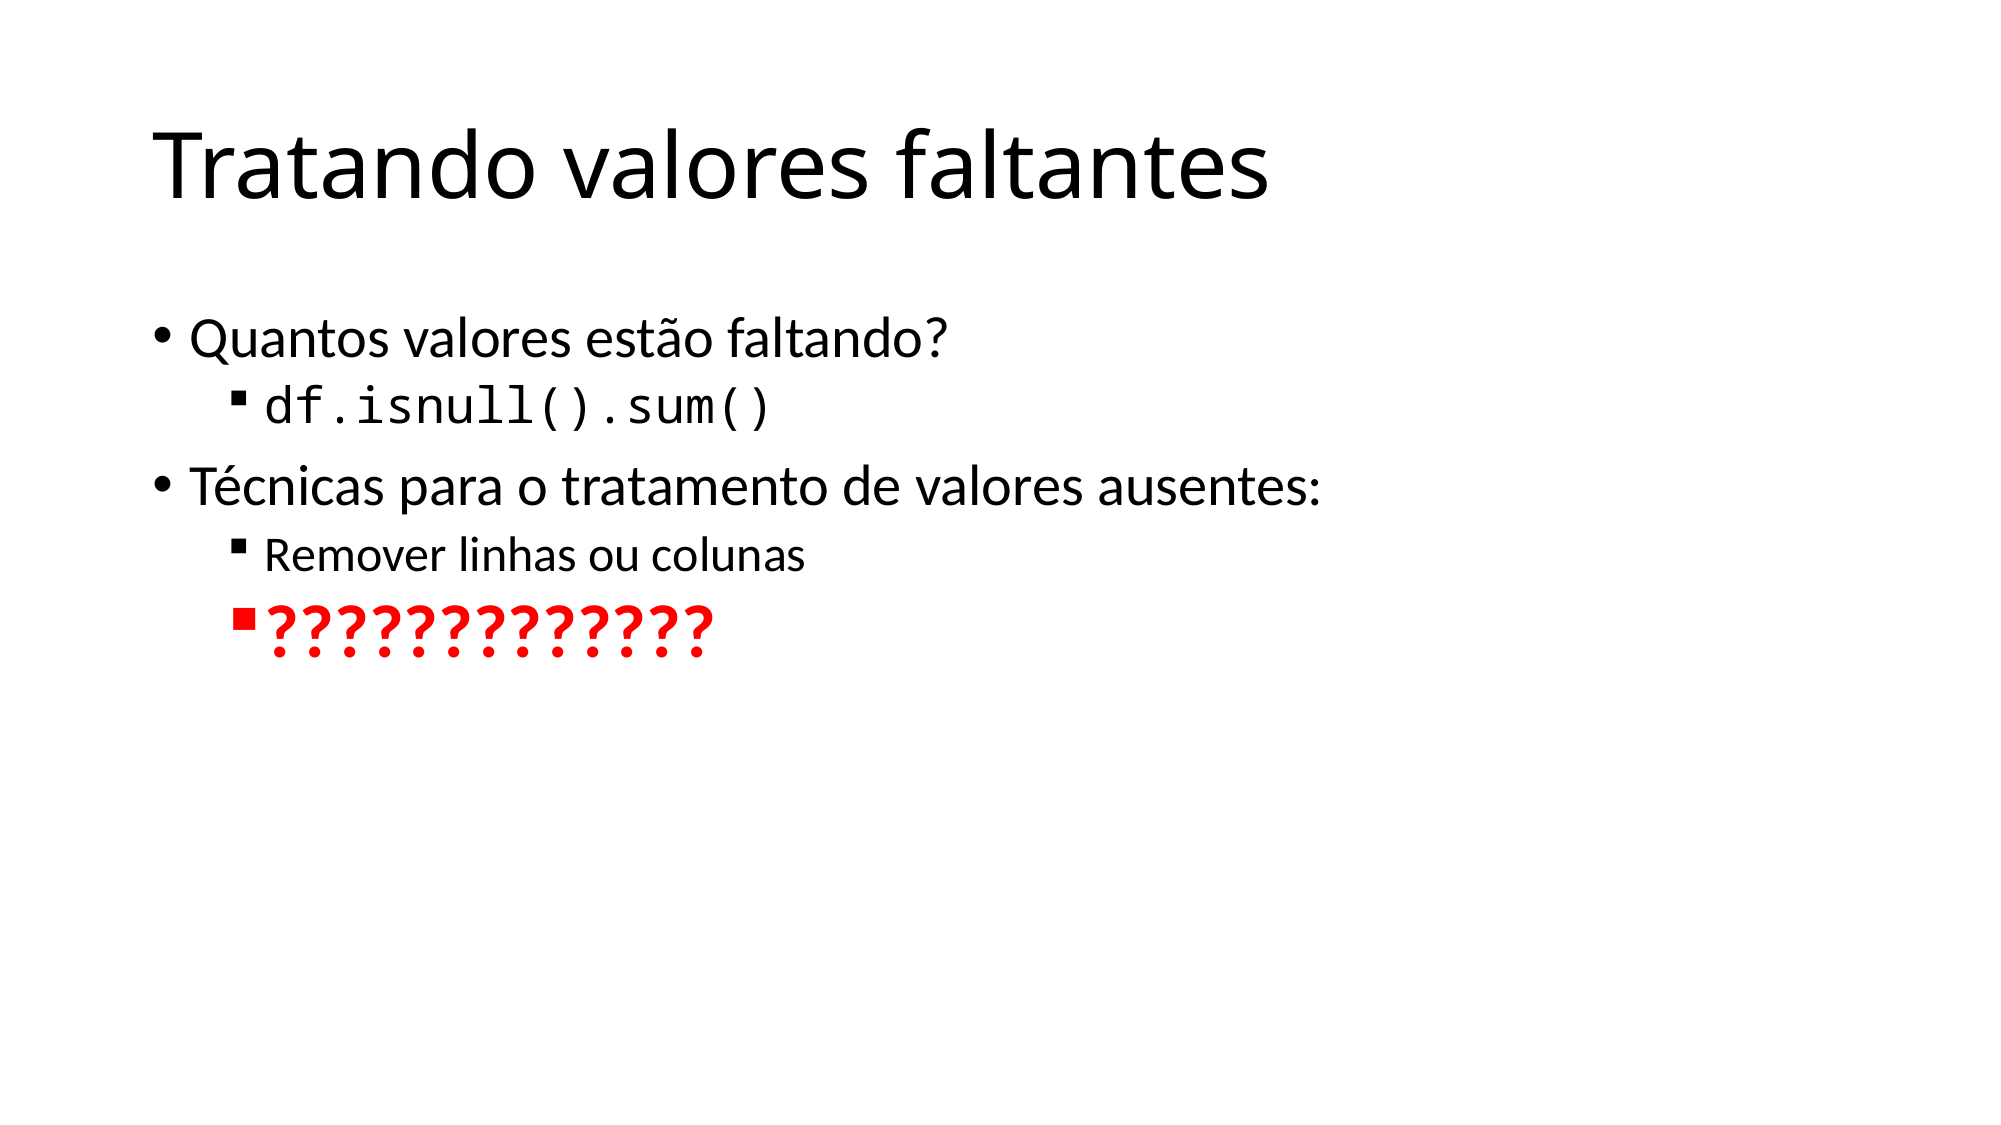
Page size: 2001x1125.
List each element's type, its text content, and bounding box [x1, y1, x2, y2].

title Tratando valores faltantes [137, 59, 1863, 278]
list Quantos valores estão faltando? df.isnull().sum() Técnicas para o tratamento de valores ausentes: Remover linhas ou colunas ????????????? [137, 299, 1975, 1125]
